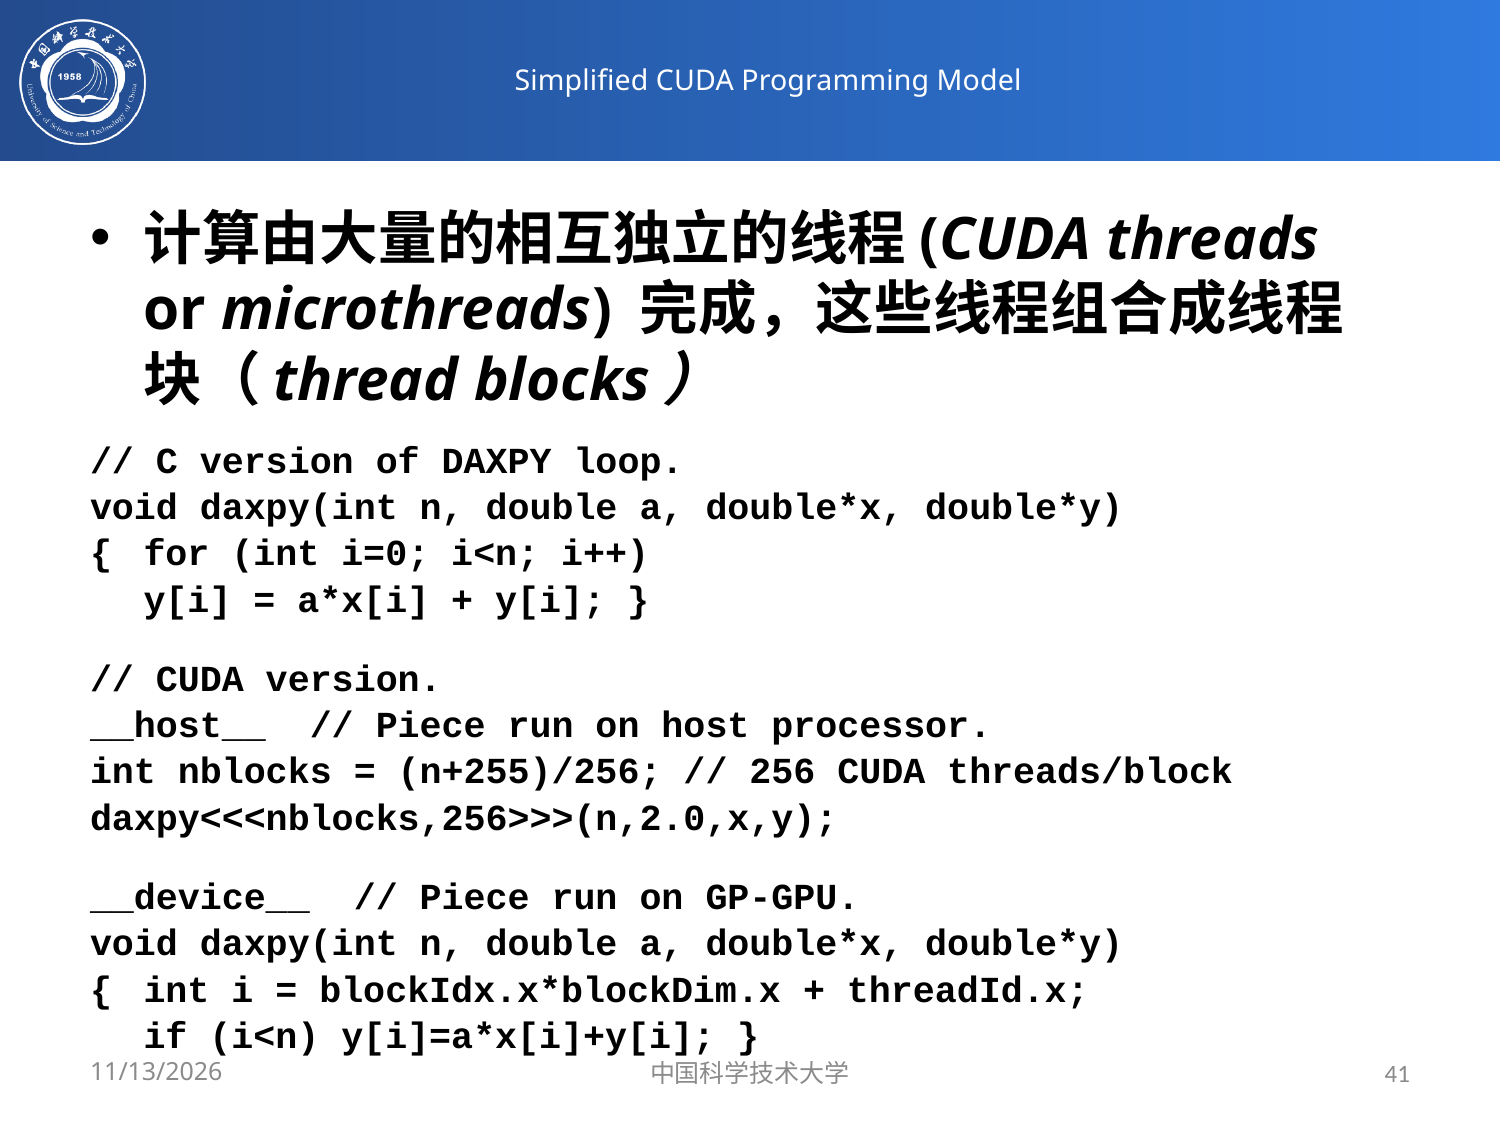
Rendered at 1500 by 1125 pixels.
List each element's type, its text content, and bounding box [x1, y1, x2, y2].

slide_number 41 [1074, 1042, 1425, 1103]
picture [19, 19, 146, 145]
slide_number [75, 1042, 425, 1103]
title Simplified CUDA Programming Model [112, 54, 1425, 104]
footer 中国科学技术大学 [512, 1042, 988, 1103]
list 计算由大量的相互独立的线程(CUDA threads or microthreads) 完成，这些线程组合成线程块（thread blocks） // C version of DAXPY loop. void daxpy(int n, double a, double*x, double*y) { for (int i=0; i<n; i++) y[i] = a*x[i] + y[i]; } // CUDA version. __host__ // Piece run on host processor. int nblocks = (n+255)/256; // 256 CUDA threads/block daxpy<<<nblocks,256>>>(n,2.0,x,y); __device__ // Piece run on GP-GPU. void daxpy(int n, double a, double*x, double*y) { int i = blockIdx.x*blockDim.x + threadId.x; if (i<n) y[i]=a*x[i]+y[i]; } [75, 193, 1413, 1073]
